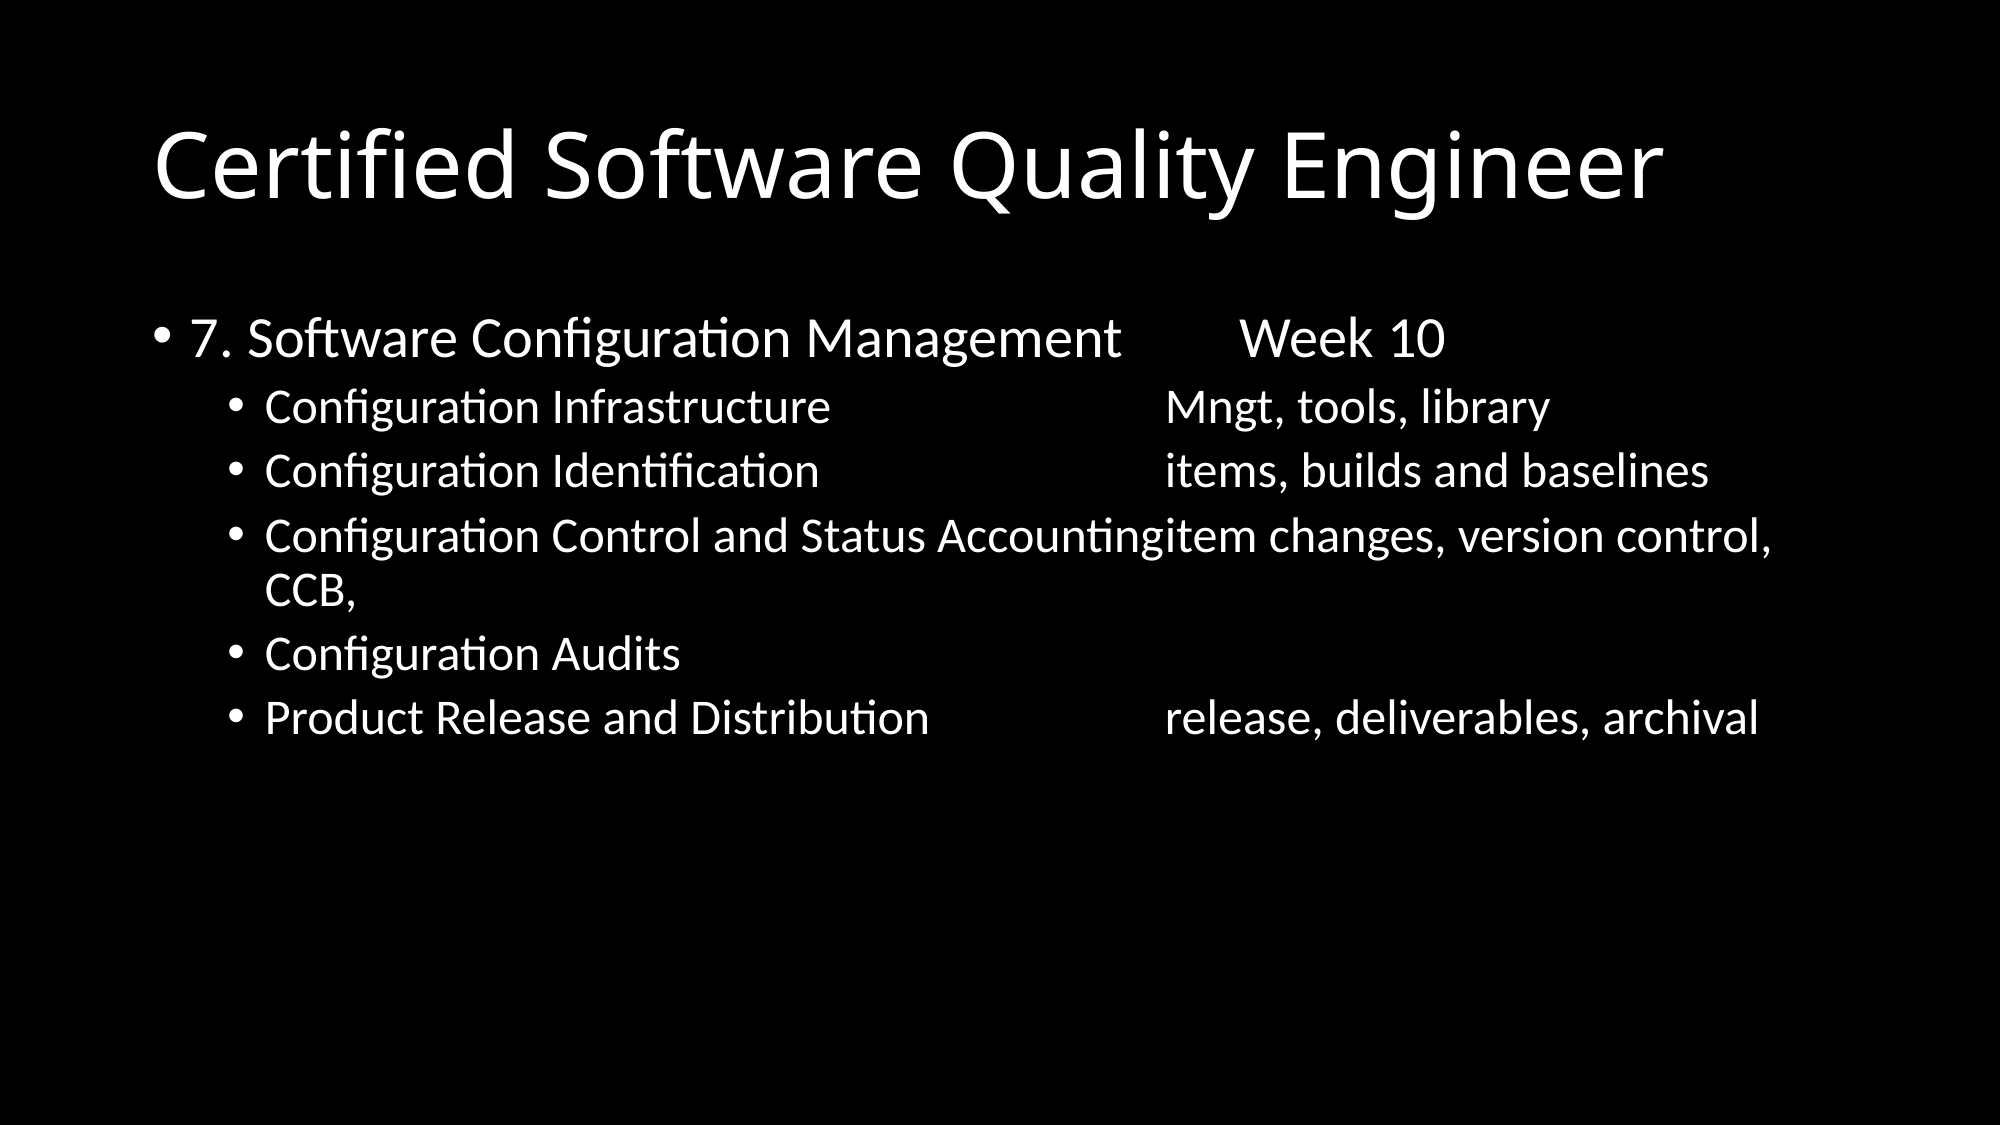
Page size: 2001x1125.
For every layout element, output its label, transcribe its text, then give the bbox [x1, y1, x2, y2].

title Certified Software Quality Engineer [137, 59, 1863, 278]
list 7. Software Configuration Management Week 10 Configuration Infrastructure Mngt, tools, library Configuration Identification items, builds and baselines Configuration Control and Status Accounting item changes, version control, CCB, Configuration Audits Product Release and Distribution release, deliverables, archival [137, 299, 1863, 1014]
